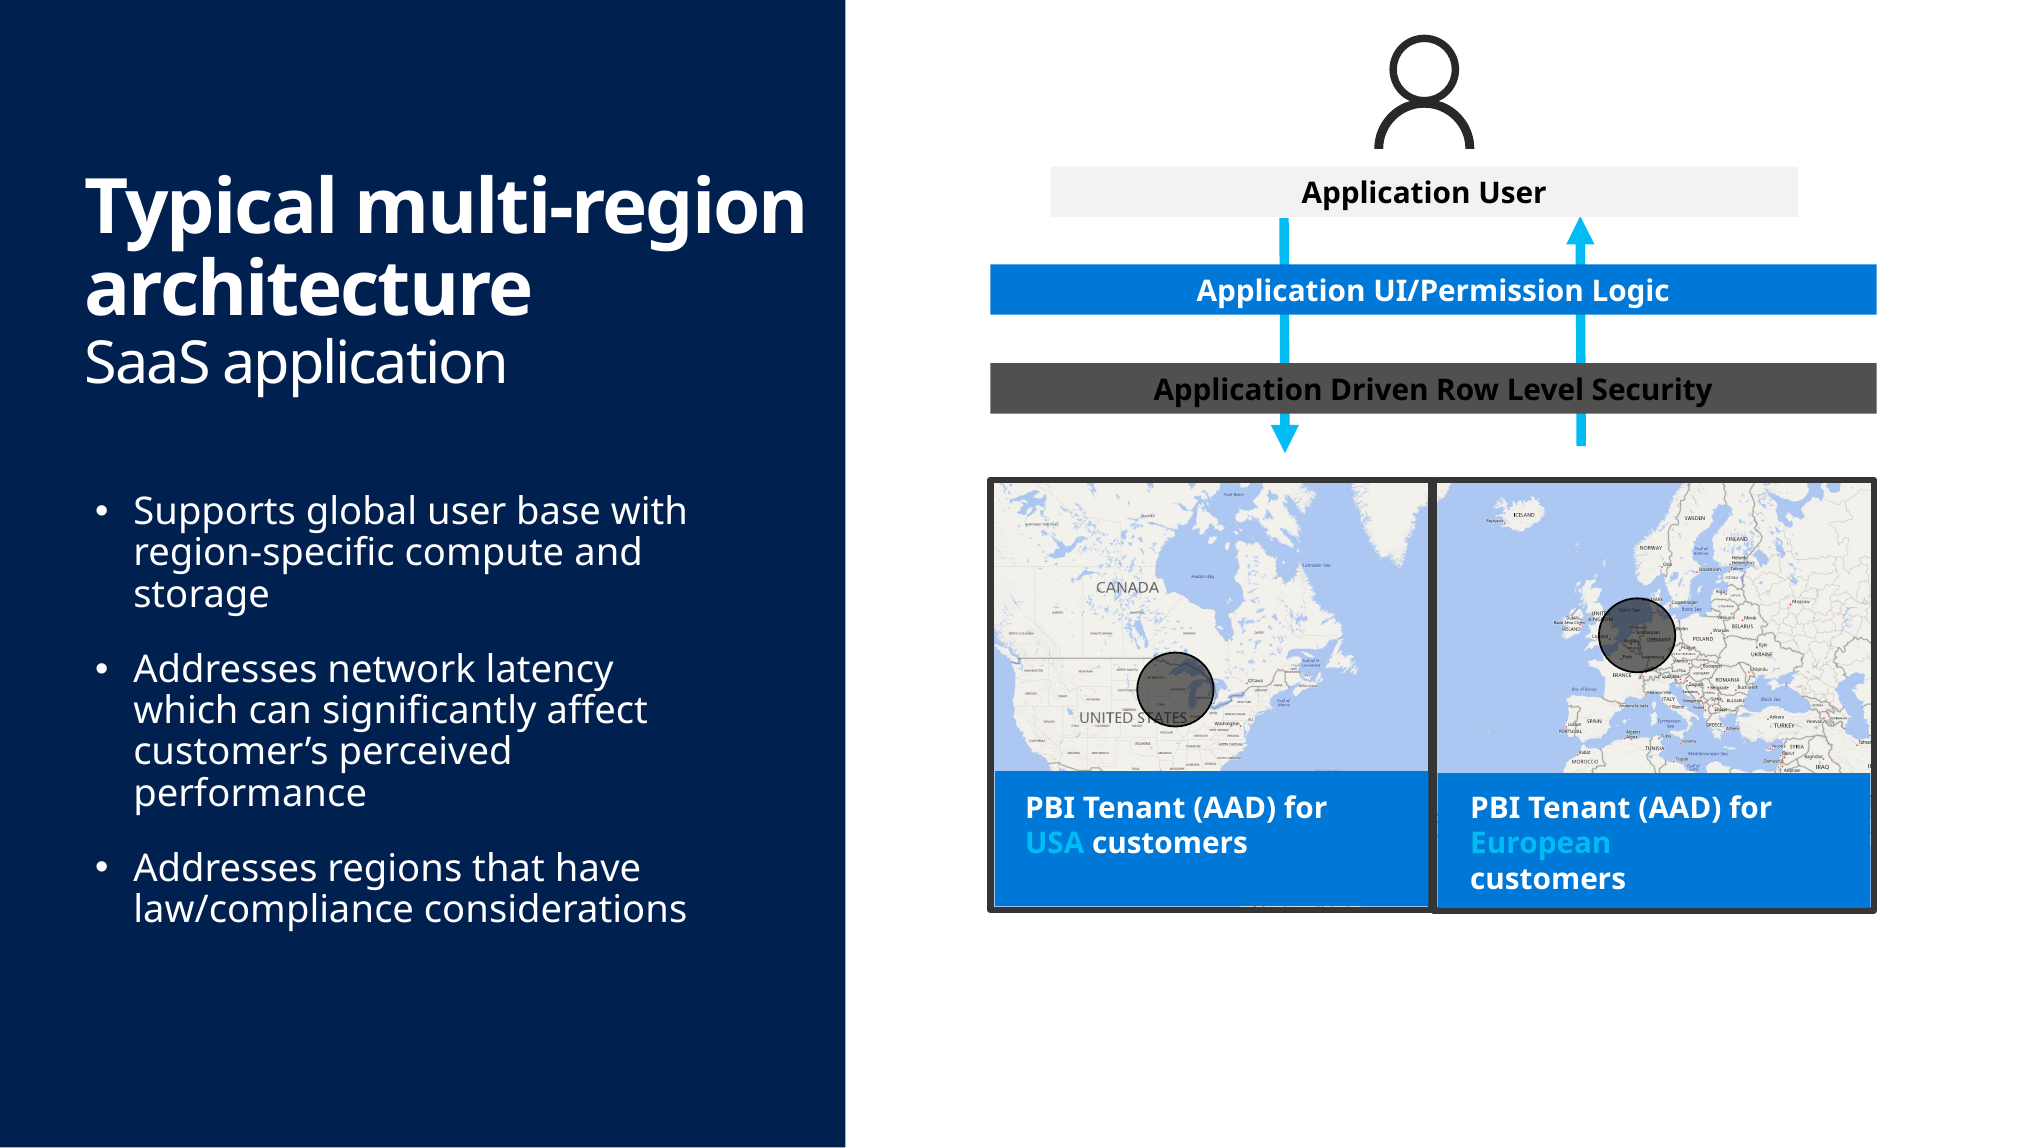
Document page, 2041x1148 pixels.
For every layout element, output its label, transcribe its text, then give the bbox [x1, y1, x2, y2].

text_box Application UI/Permission Logic [1286, 264, 1579, 315]
text_box [1373, 33, 1476, 150]
text_box Application Driven Row Level Security [990, 363, 1283, 414]
text_box Application Driven Row Level Security [1286, 363, 1579, 414]
title Typical multi-region architecture SaaS application [61, 152, 839, 405]
text_box Application UI/Permission Logic [1582, 264, 1877, 315]
text_box Supports global user base with region-specific compute and storage Addresses network latency which can significantly affect customer’s perceived performance Addresses regions that have law/compliance considerations [79, 491, 742, 1008]
text_box Application UI/Permission Logic [990, 264, 1283, 315]
picture [990, 478, 1877, 910]
text_box Application Driven Row Level Security [1582, 363, 1877, 414]
text_box Application User [1050, 166, 1798, 217]
